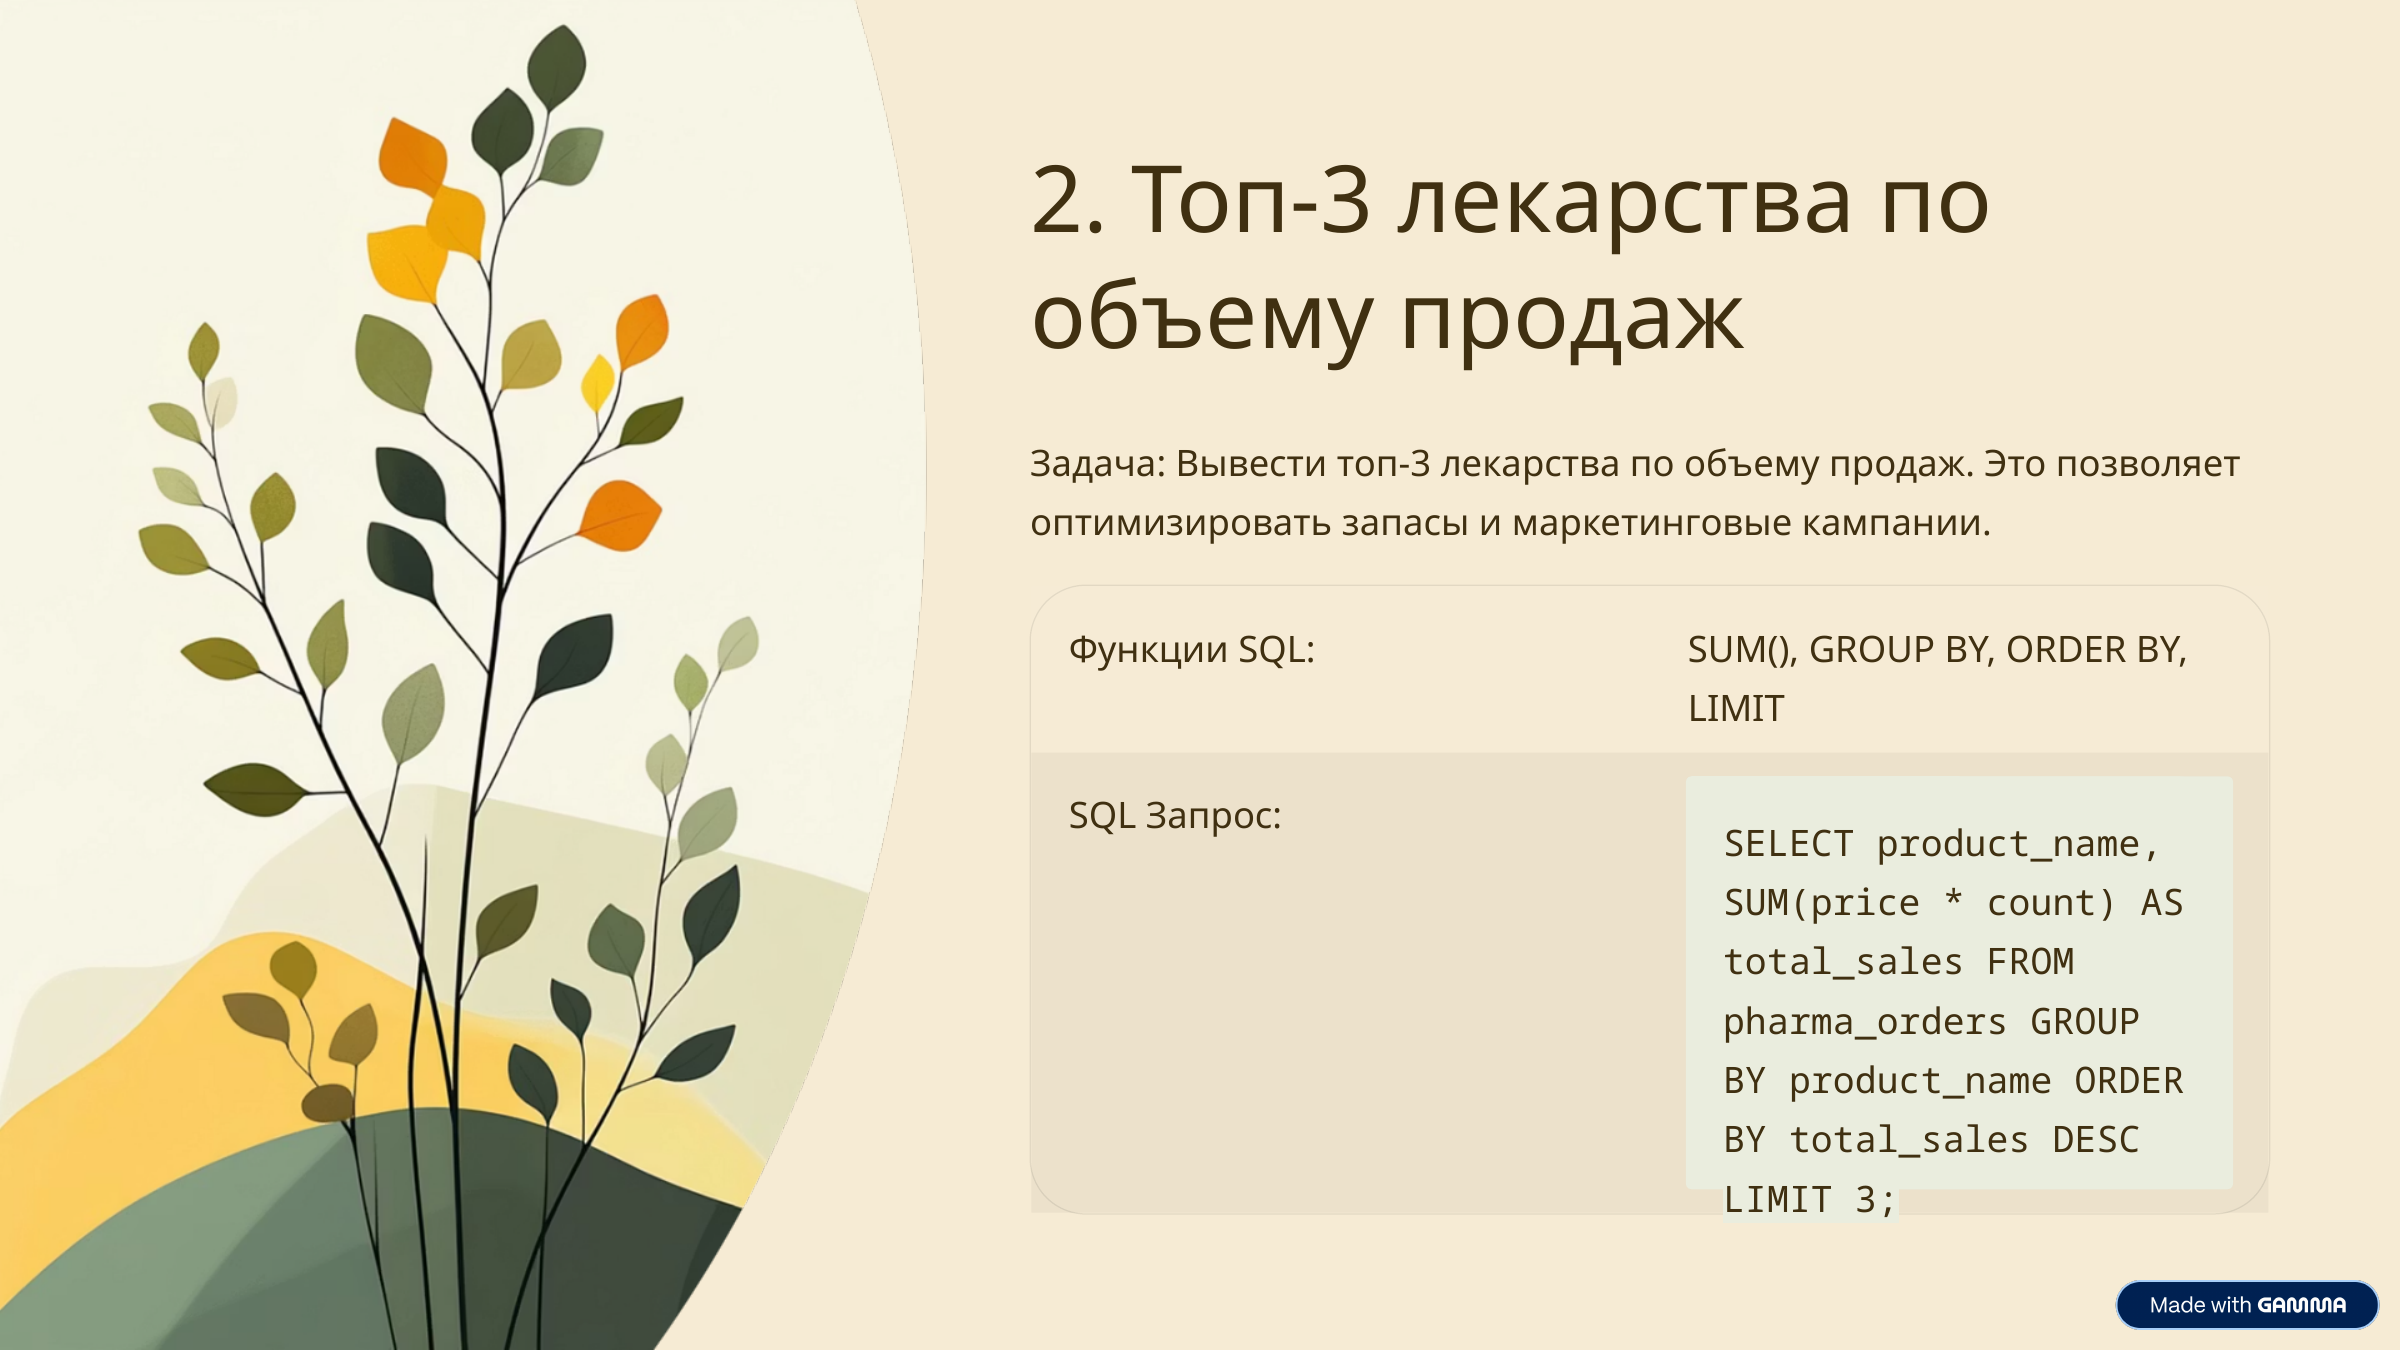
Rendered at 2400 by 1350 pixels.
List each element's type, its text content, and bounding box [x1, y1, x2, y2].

picture [2106, 1271, 2389, 1339]
text_box [1031, 586, 2269, 752]
picture [0, 0, 945, 1350]
text_box SQL Запрос: [1068, 776, 1613, 836]
text_box [1031, 752, 2269, 1213]
text_box 2. Топ-3 лекарства по объему продаж [1030, 135, 2270, 369]
text_box Задача: Вывести топ-3 лекарства по объему продаж. Это позволяет оптимизировать запасы и маркетинговые кампании. [1030, 424, 2270, 544]
text_box SUM(), GROUP BY, ORDER BY, LIMIT [1687, 609, 2232, 729]
text_box Функции SQL: [1068, 609, 1613, 670]
text_box SELECT product_name, SUM(price * count) AS total_sales FROM pharma_orders GROUP BY product_name ORDER BY total_sales DESC LIMIT 3; [1723, 804, 2196, 1162]
text_box [1685, 776, 2234, 1190]
